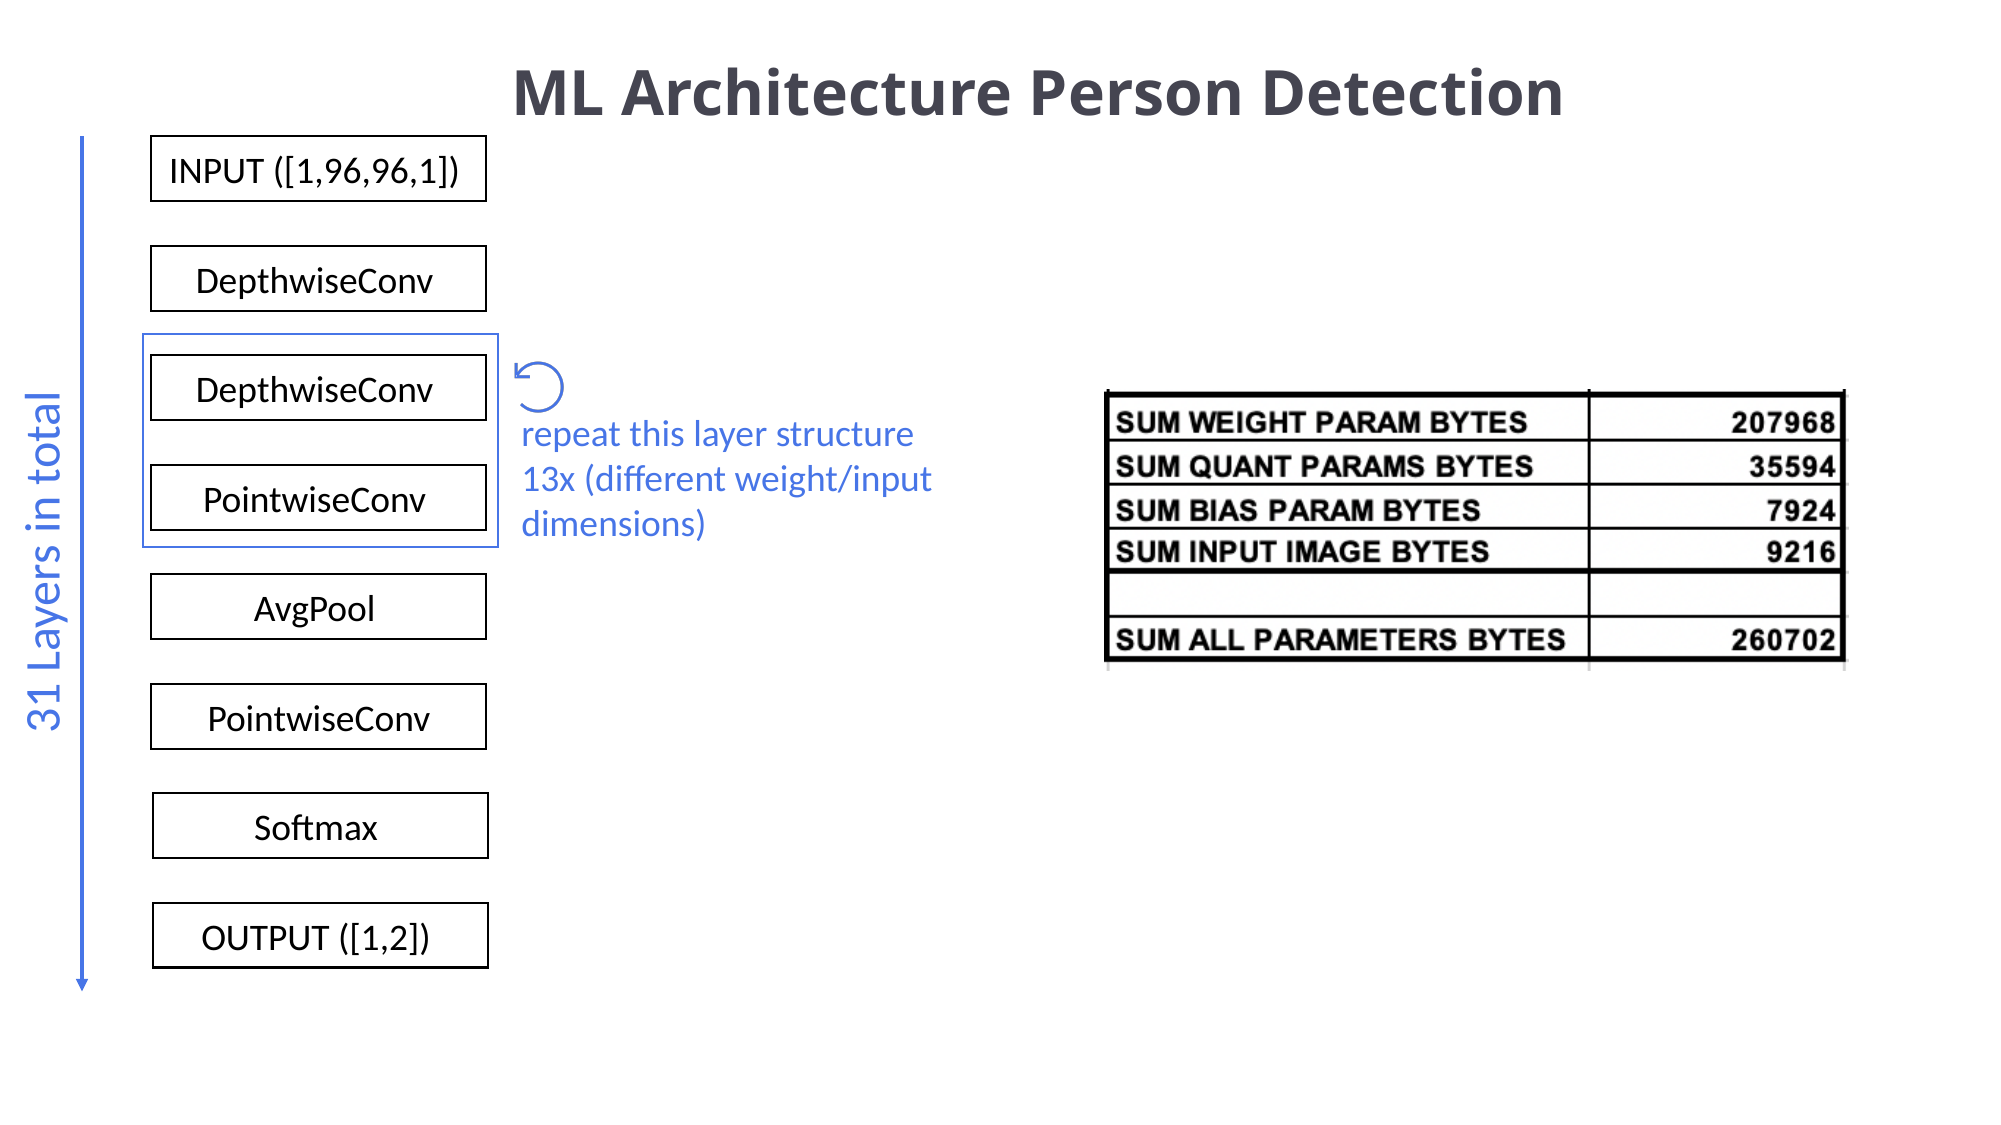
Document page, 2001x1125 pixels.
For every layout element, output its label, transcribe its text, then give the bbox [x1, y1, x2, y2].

text_box ML Architecture Person Detection [496, 45, 1582, 136]
text_box repeat this layer structure 13x (different weight/input dimensions) [506, 401, 978, 551]
text_box OUTPUT ([1,2]) [152, 902, 489, 969]
text_box DepthwiseConv [150, 245, 487, 312]
text_box AvgPool [150, 573, 487, 640]
text_box Softmax [152, 792, 489, 859]
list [1104, 389, 1849, 671]
text_box PointwiseConv [150, 683, 487, 750]
text_box 31 Layers in total [83, 287, 94, 749]
picture [506, 354, 572, 420]
text_box [142, 333, 499, 548]
text_box INPUT ([1,96,96,1]) [150, 135, 487, 202]
text_box 31 Layers in total [2, 287, 81, 749]
